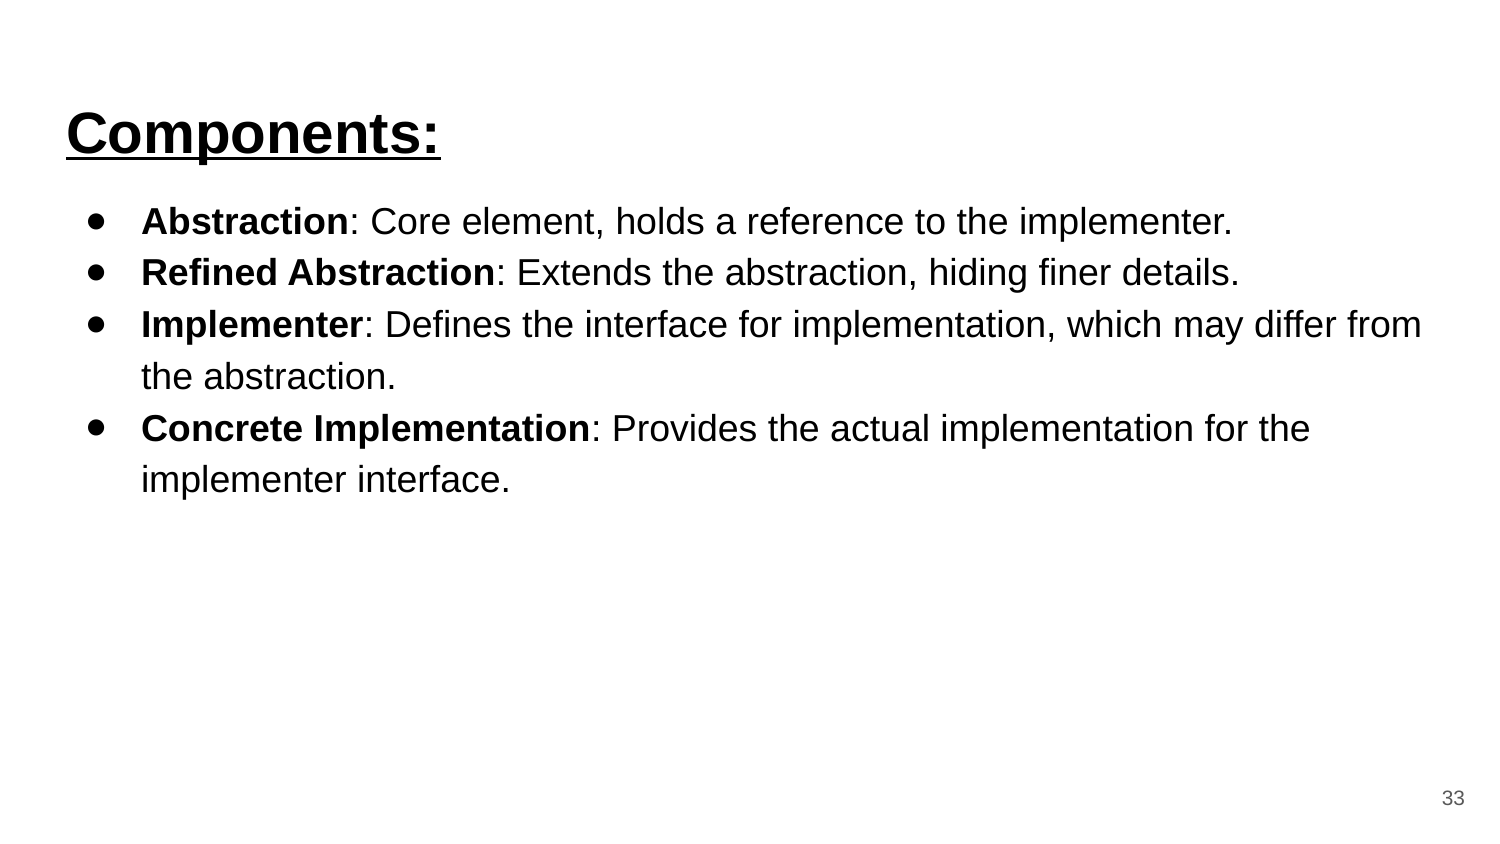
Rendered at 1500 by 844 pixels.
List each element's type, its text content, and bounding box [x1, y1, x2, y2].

list Components: Abstraction: Core element, holds a reference to the implementer. Refined Abstraction: Extends the abstraction, hiding finer details. Implementer: Defines the interface for implementation, which may differ from the abstraction. Concrete Implementation: Provides the actual implementation for the implementer interface. [51, 69, 1449, 750]
slide_number ‹#› [1389, 764, 1480, 830]
